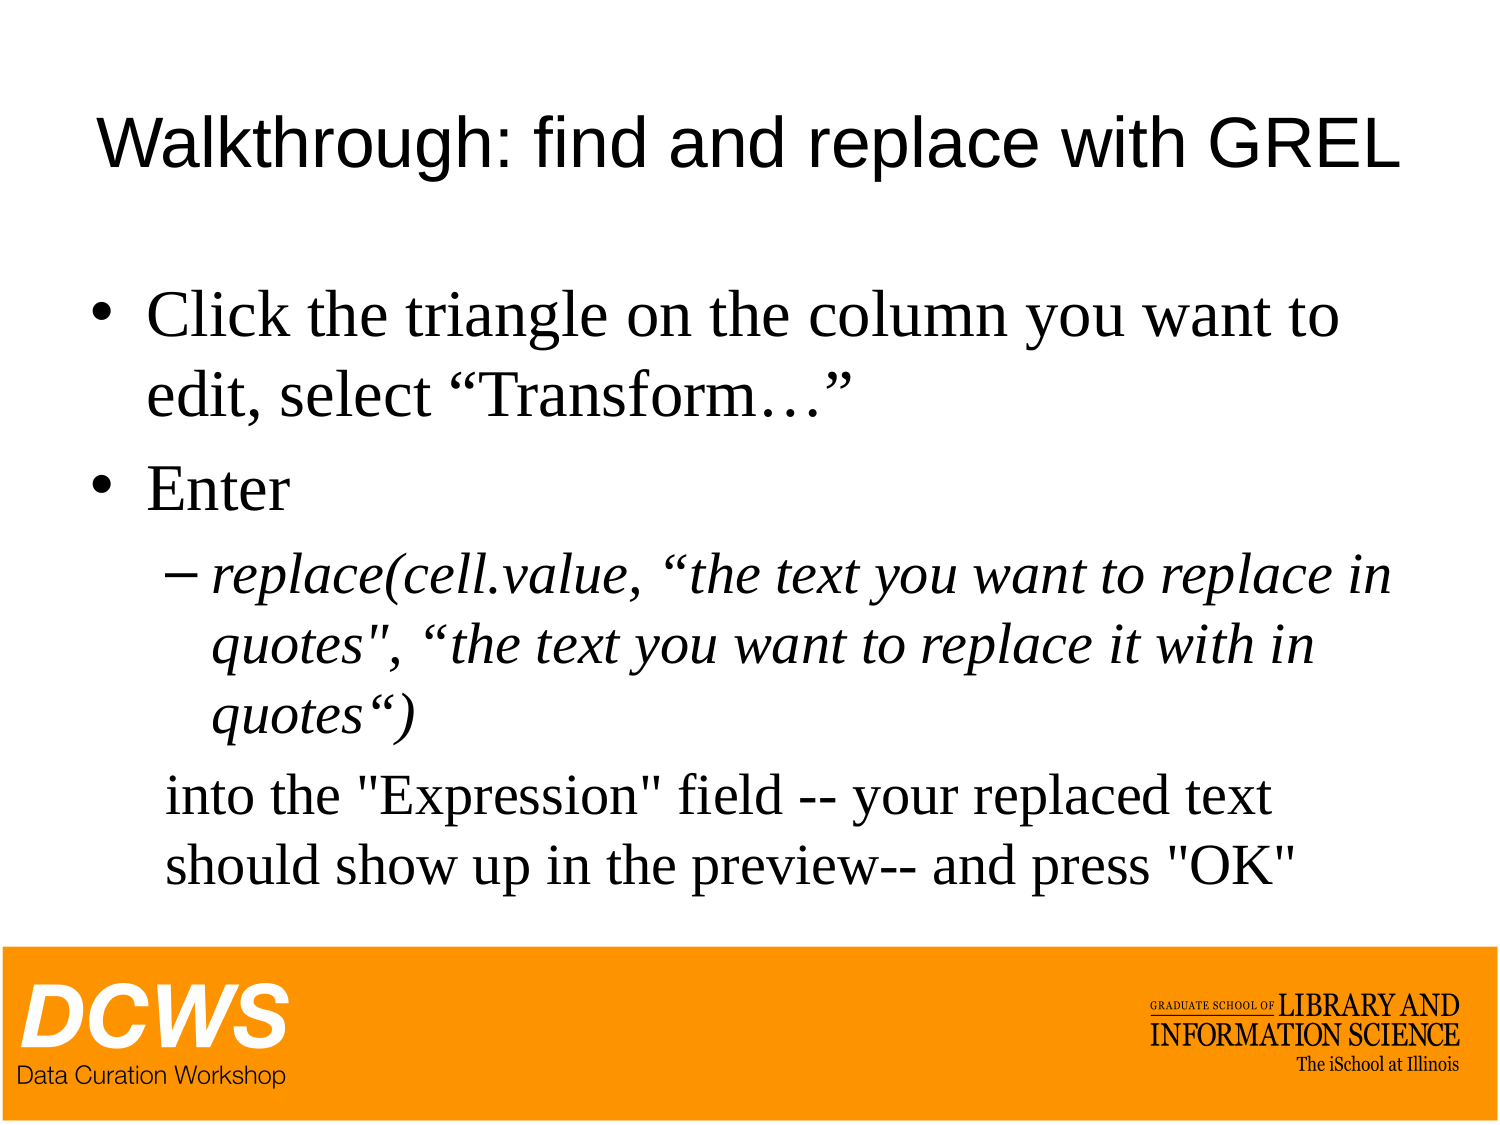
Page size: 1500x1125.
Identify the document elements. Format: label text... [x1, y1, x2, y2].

picture [0, 944, 1500, 1123]
list Click the triangle on the column you want to edit, select “Transform…” Enter replace(cell.value, “the text you want to replace in quotes", “the text you want to replace it with in quotes“) into the "Expression" field -- your replaced text should show up in the preview-- and press "OK" [75, 262, 1425, 1005]
title Walkthrough: find and replace with GREL [75, 45, 1425, 233]
